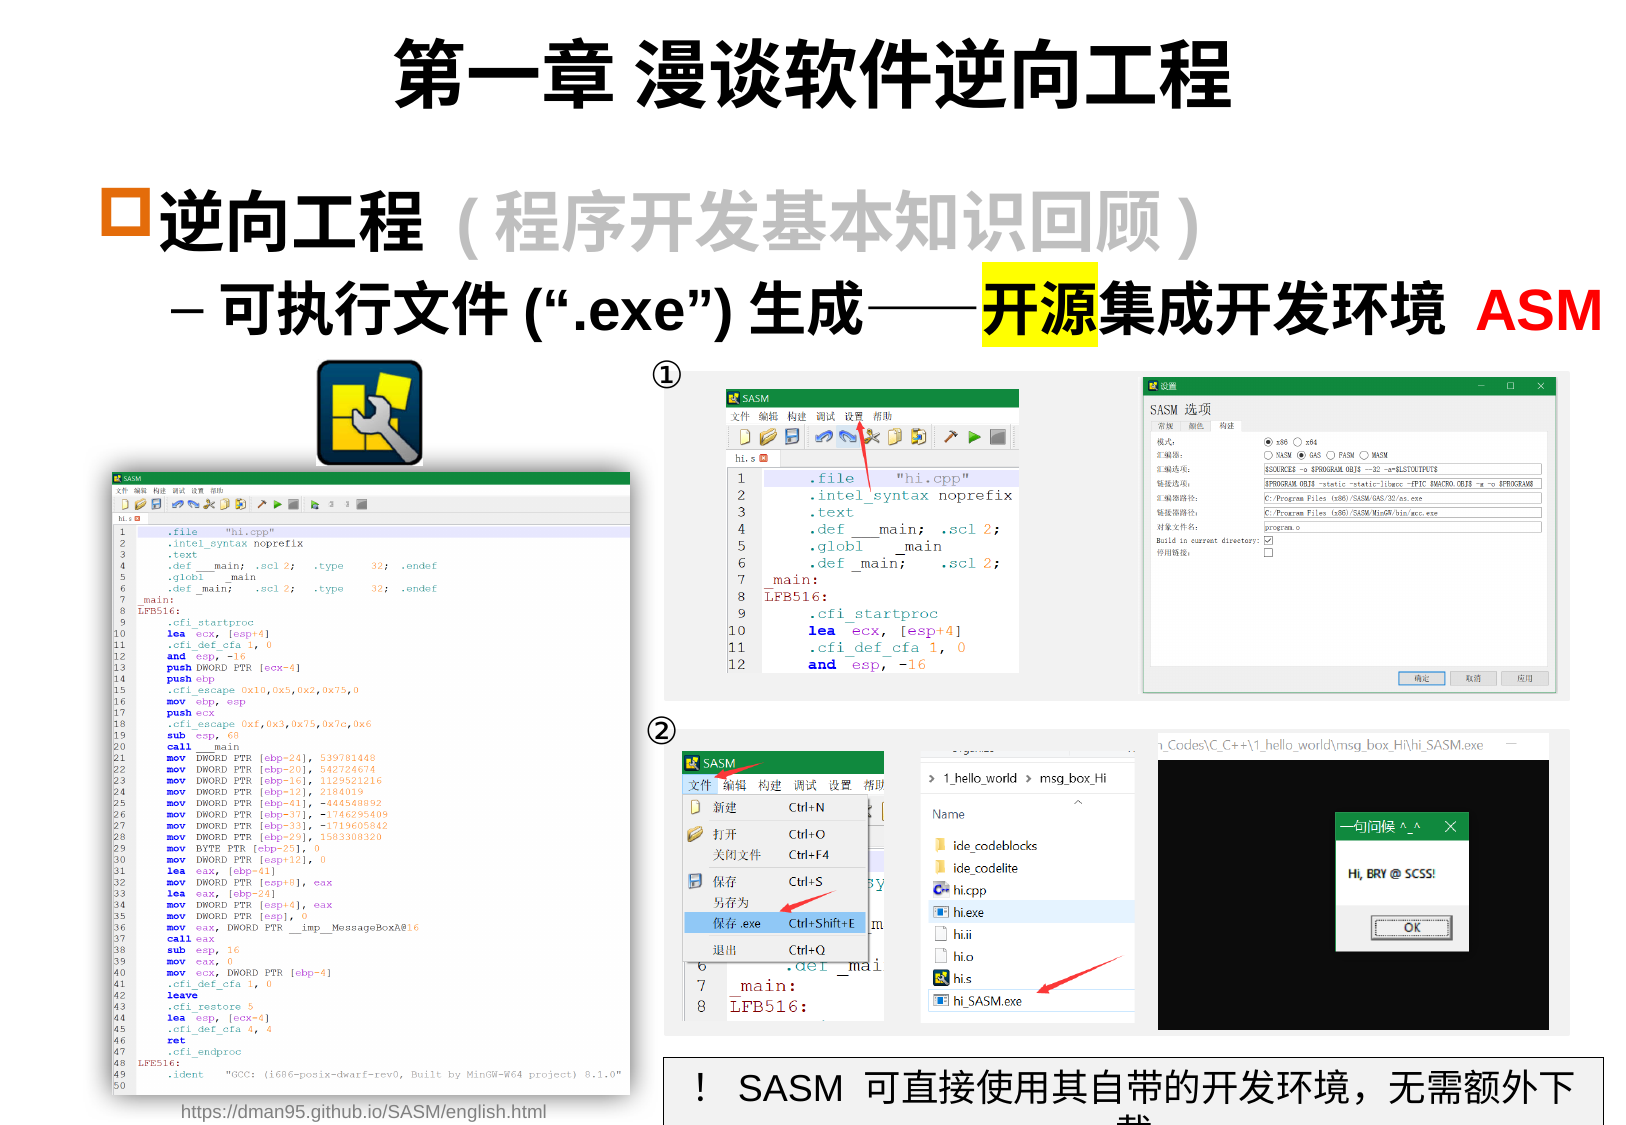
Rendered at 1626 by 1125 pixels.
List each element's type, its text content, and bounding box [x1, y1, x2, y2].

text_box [632, 342, 1569, 699]
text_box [112, 359, 631, 1125]
text_box ！SASM 可直接使用其自带的开发环境，无需额外下载 [663, 1057, 1604, 1125]
title 第一章 漫谈软件逆向工程 [81, 19, 1544, 126]
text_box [634, 699, 1569, 1035]
list 逆向工程 (程序开发基本知识回顾) 可执行文件(“.exe”)生成——开源集成开发环境 ASM [81, 172, 1625, 988]
